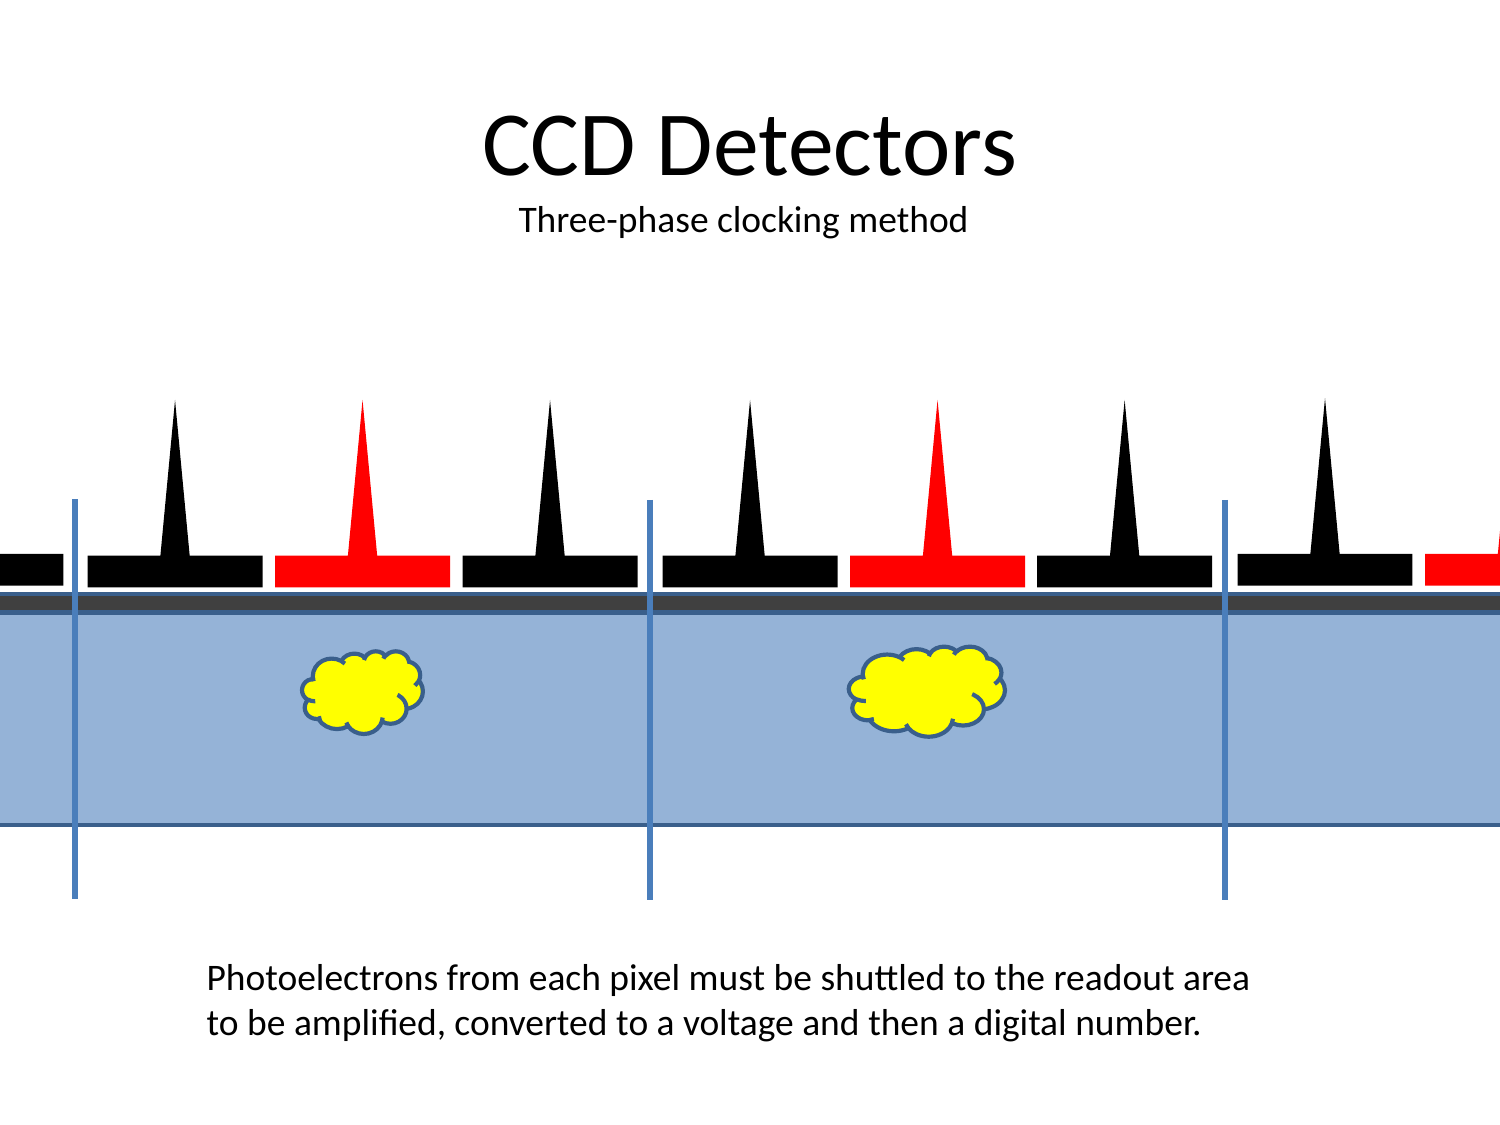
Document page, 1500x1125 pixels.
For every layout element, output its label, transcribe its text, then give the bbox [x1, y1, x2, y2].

text_box [79, 614, 645, 827]
text_box [0, 592, 70, 614]
text_box [1229, 592, 1500, 614]
text_box Photoelectrons from each pixel must be shuttled to the readout area to be amplified, converted to a voltage and then a digital number. [191, 945, 1292, 1050]
text_box [85, 397, 265, 590]
text_box [79, 592, 645, 614]
text_box [272, 397, 453, 590]
text_box [846, 644, 1008, 739]
text_box Three-phase clocking method [399, 187, 1088, 248]
text_box [660, 397, 840, 590]
text_box [1229, 614, 1500, 827]
text_box [299, 649, 425, 737]
text_box [654, 592, 1220, 614]
text_box [847, 397, 1028, 590]
text_box [0, 614, 70, 827]
text_box [460, 397, 640, 590]
text_box [1235, 396, 1415, 588]
title CCD Detectors [75, 45, 1425, 233]
text_box [1422, 508, 1500, 588]
text_box [1035, 397, 1215, 590]
text_box [0, 551, 66, 588]
text_box [654, 614, 1220, 827]
